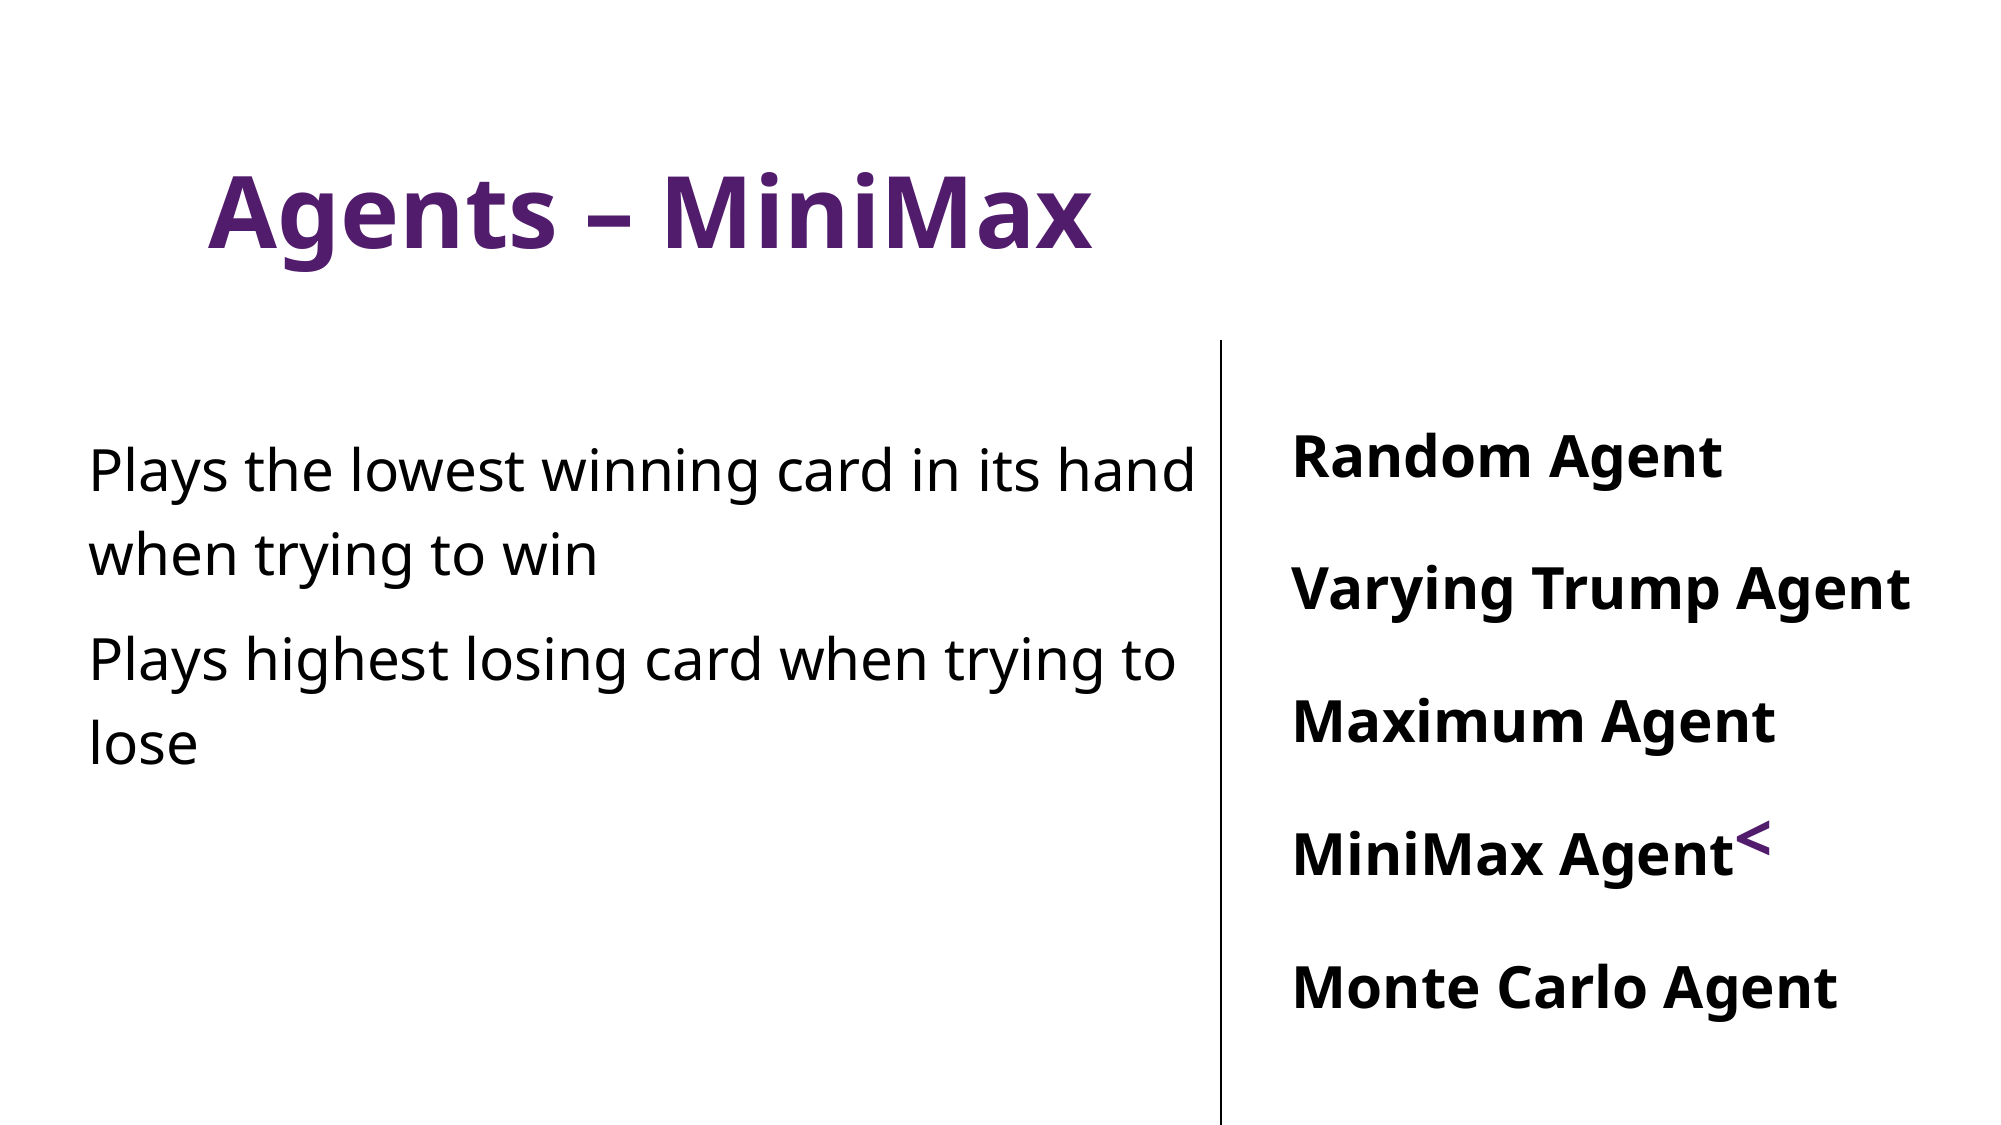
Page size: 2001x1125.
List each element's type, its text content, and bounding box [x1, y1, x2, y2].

list Random Agent Varying Trump Agent Maximum Agent MiniMax Agent Monte Carlo Agent [1276, 369, 1954, 1056]
text_box < [1719, 788, 1788, 943]
list Agents – MiniMax [193, 154, 1369, 318]
list Plays the lowest winning card in its hand when trying to win Plays highest losing card when trying to lose [73, 411, 1220, 1014]
